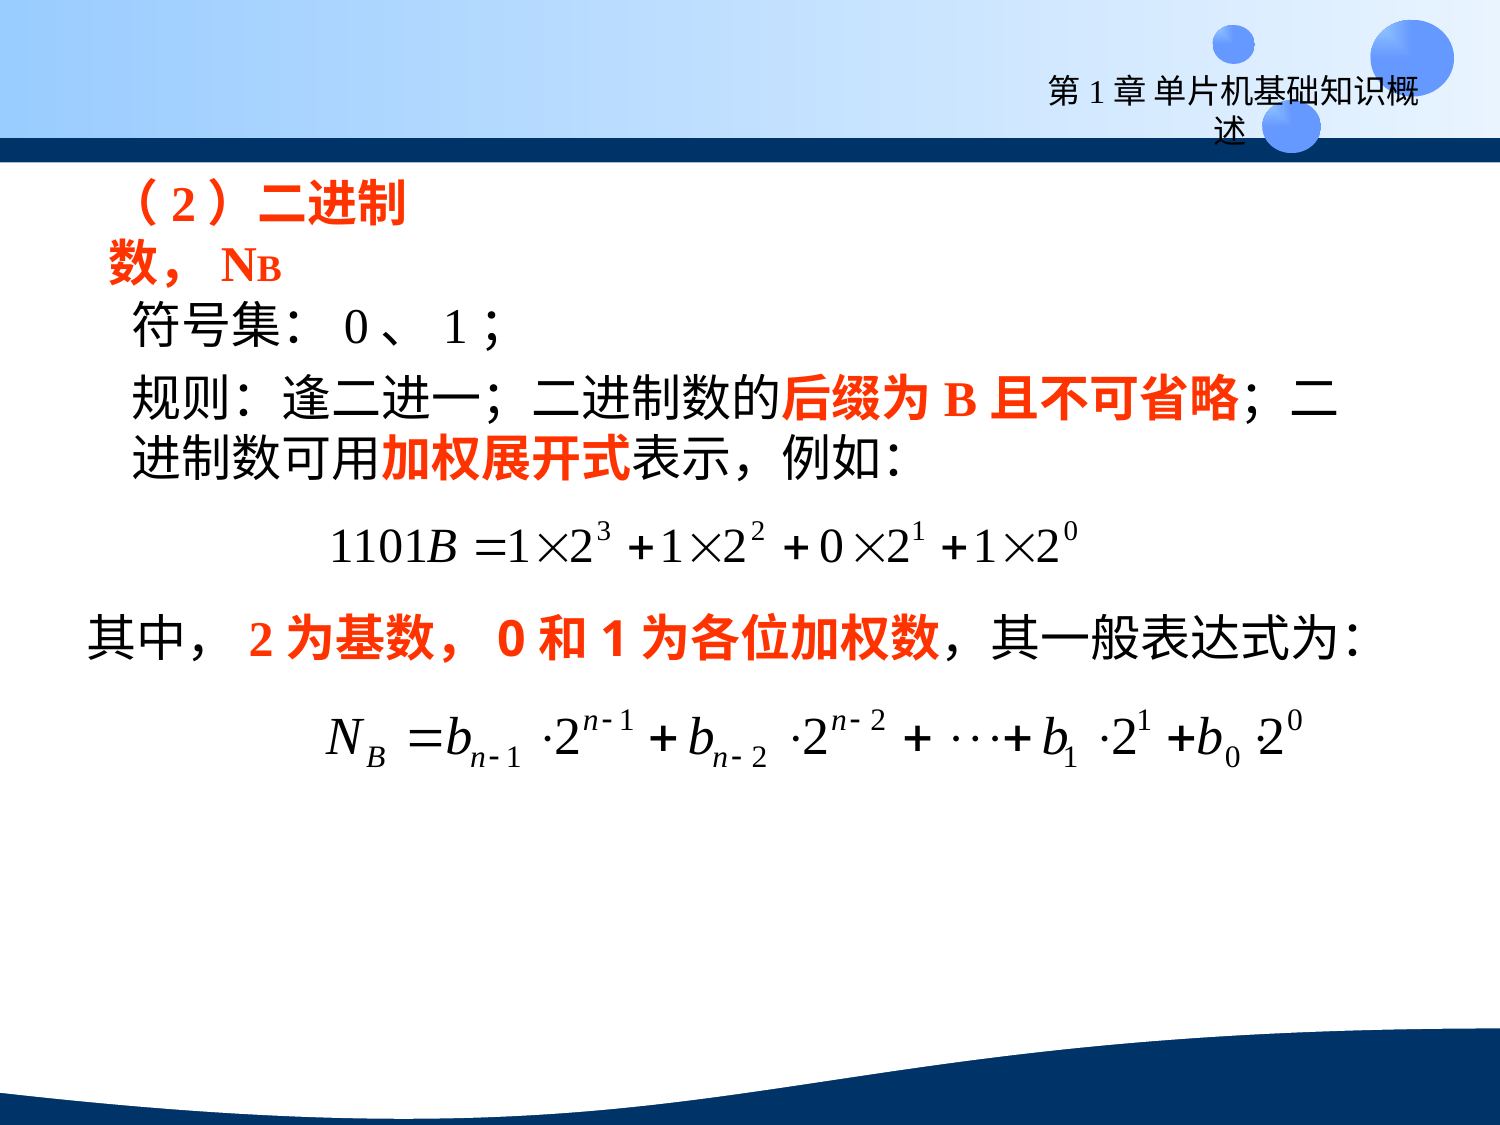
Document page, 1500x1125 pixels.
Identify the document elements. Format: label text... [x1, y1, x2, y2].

text_box 符号集：0、1； 规则：逢二进一；二进制数的后缀为B且不可省略；二进制数可用加权展开式表示，例如： [117, 286, 1380, 494]
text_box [326, 509, 1087, 575]
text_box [314, 696, 1314, 782]
text_box （2）二进制数，NB [94, 163, 580, 299]
text_box 其中，2为基数，0和1为各位加权数，其一般表达式为： [72, 599, 1406, 674]
text_box 第1章 单片机基础知识概述 [1019, 63, 1449, 158]
